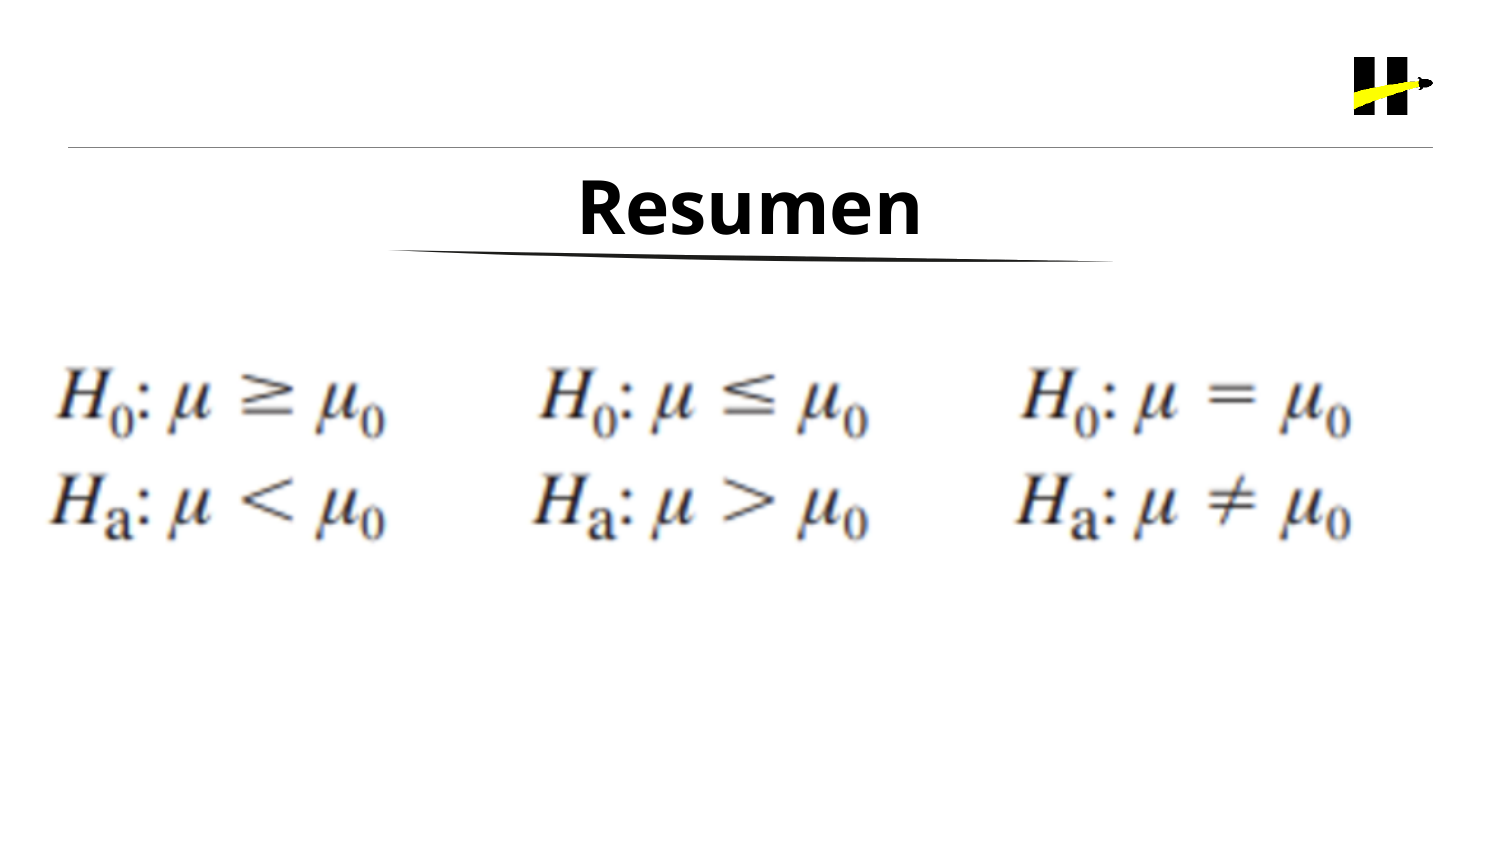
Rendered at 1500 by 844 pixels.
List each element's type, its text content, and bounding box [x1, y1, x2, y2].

picture [386, 250, 1114, 262]
picture [0, 286, 1500, 844]
picture [0, 0, 1500, 123]
text_box Resumen [0, 123, 1500, 286]
